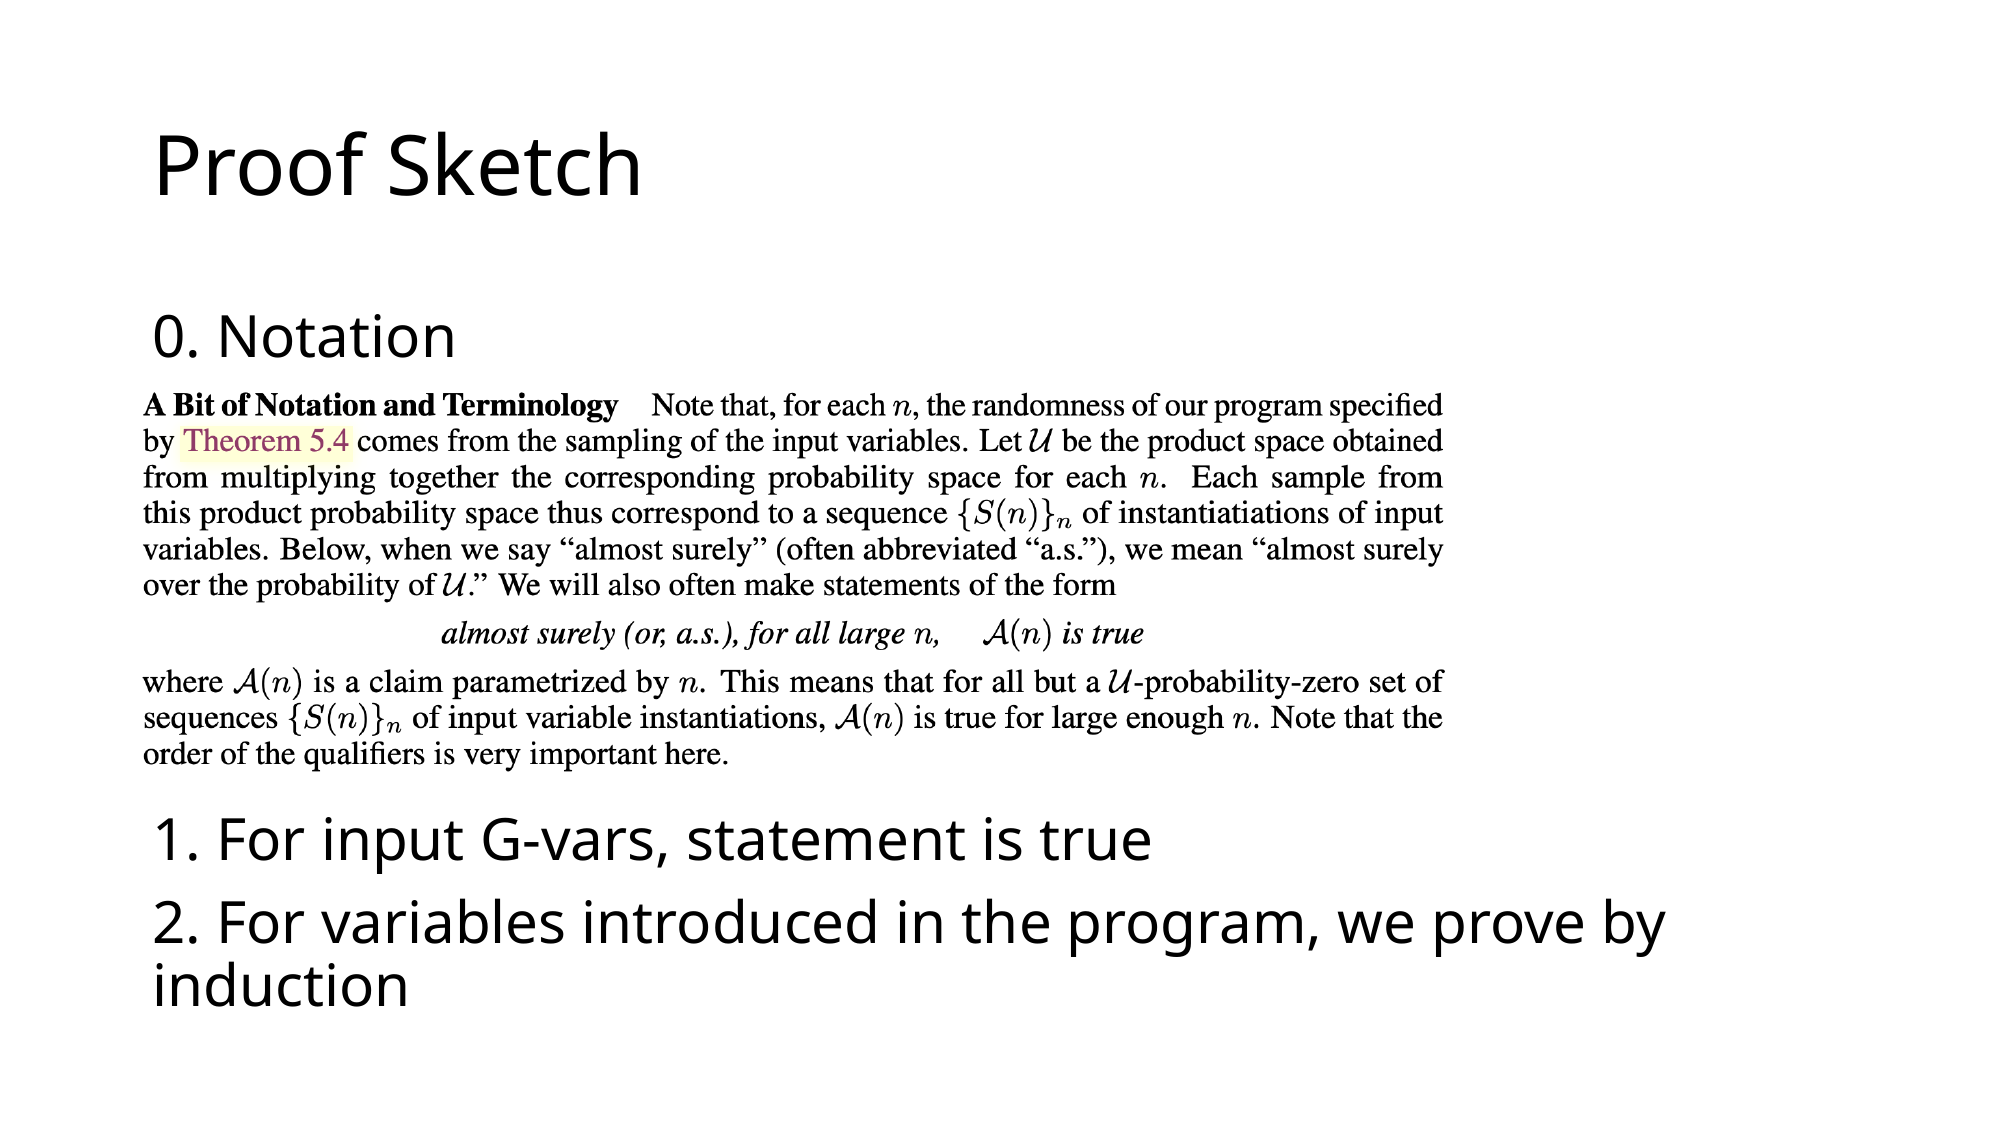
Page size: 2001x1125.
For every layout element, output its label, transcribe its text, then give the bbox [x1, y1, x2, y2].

picture [137, 374, 1465, 783]
list 0. Notation 1. For input G-vars, statement is true 2. For variables introduced in the program, we prove by induction [137, 299, 1863, 1014]
title Proof Sketch [137, 59, 1863, 278]
